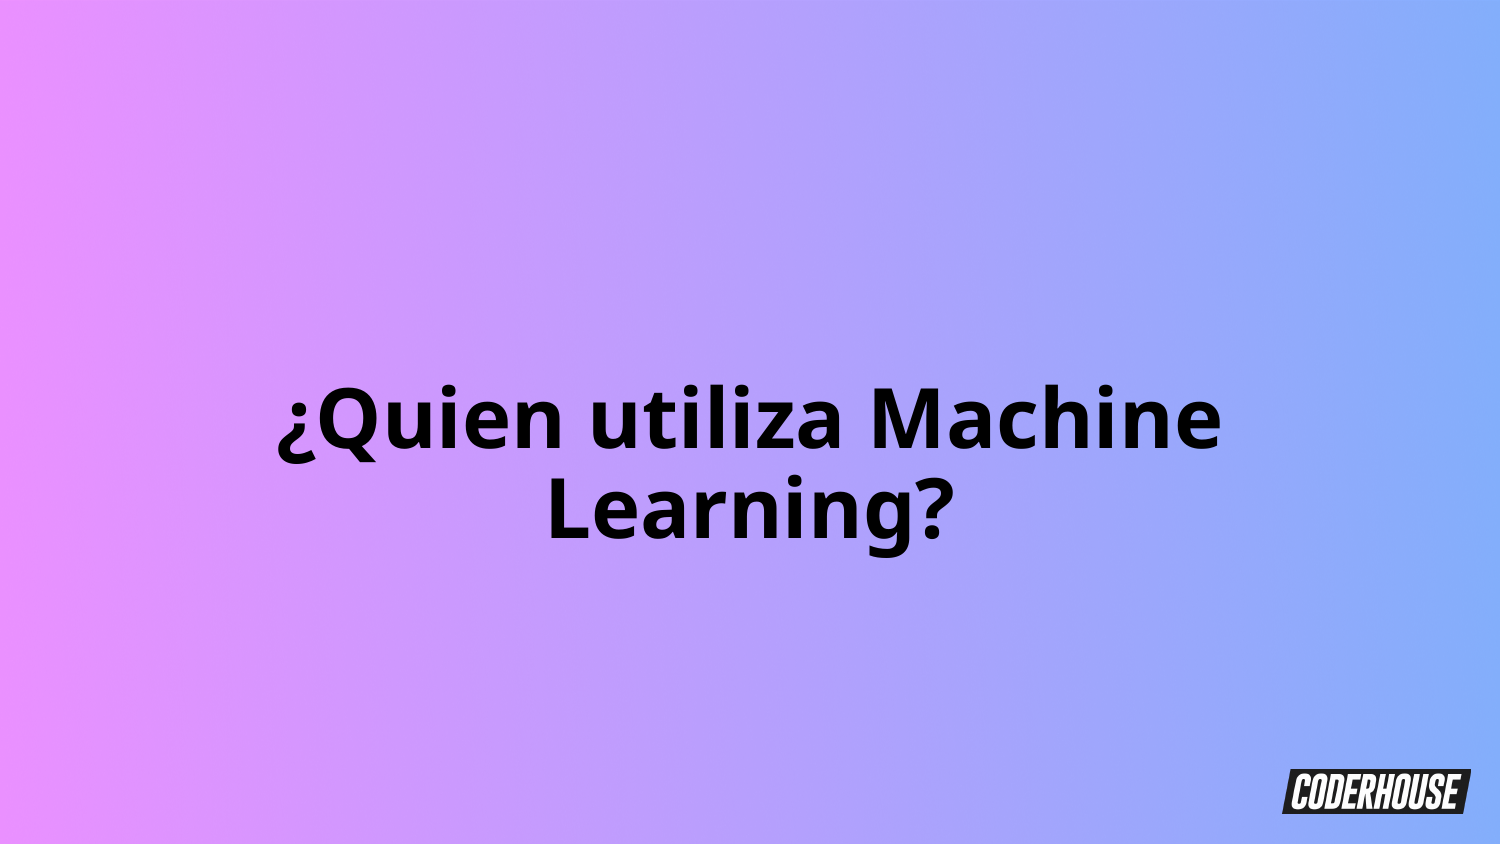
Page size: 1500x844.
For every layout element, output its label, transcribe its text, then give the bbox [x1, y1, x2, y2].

text_box ¿Quien utiliza Machine Learning? [239, 361, 1261, 662]
picture [0, 0, 1500, 844]
